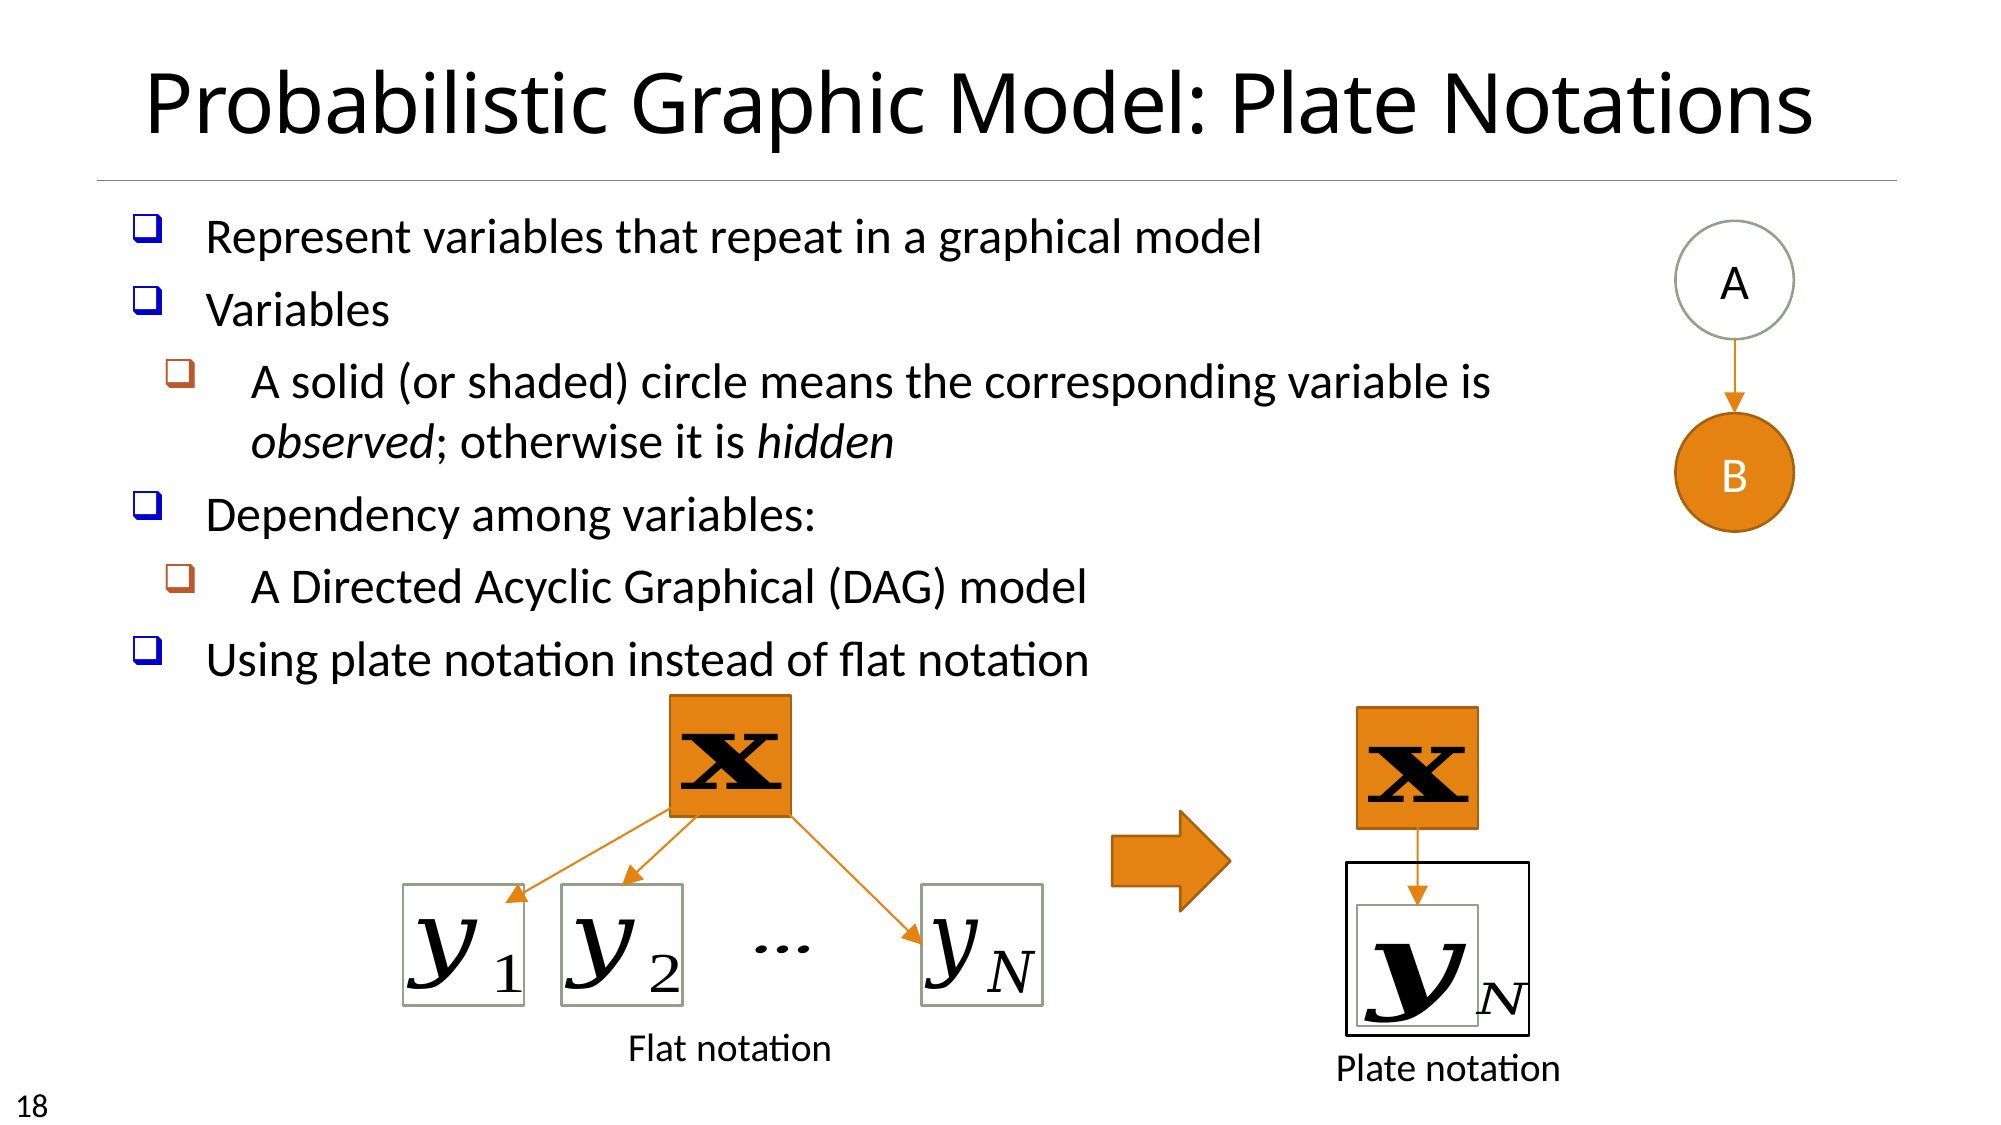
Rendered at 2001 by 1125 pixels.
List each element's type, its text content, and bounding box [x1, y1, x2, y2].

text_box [1674, 220, 1795, 532]
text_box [1318, 708, 1580, 1098]
title Probabilistic Graphic Model: Plate Notations [57, 36, 1923, 158]
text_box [403, 696, 1042, 1079]
list Represent variables that repeat in a graphical model Variables A solid (or shaded) circle means the corresponding variable is observed; otherwise it is hidden Dependency among variables: A Directed Acyclic Graphical (DAG) model Using plate notation instead of flat notation [114, 196, 1602, 637]
text_box [1110, 809, 1232, 913]
